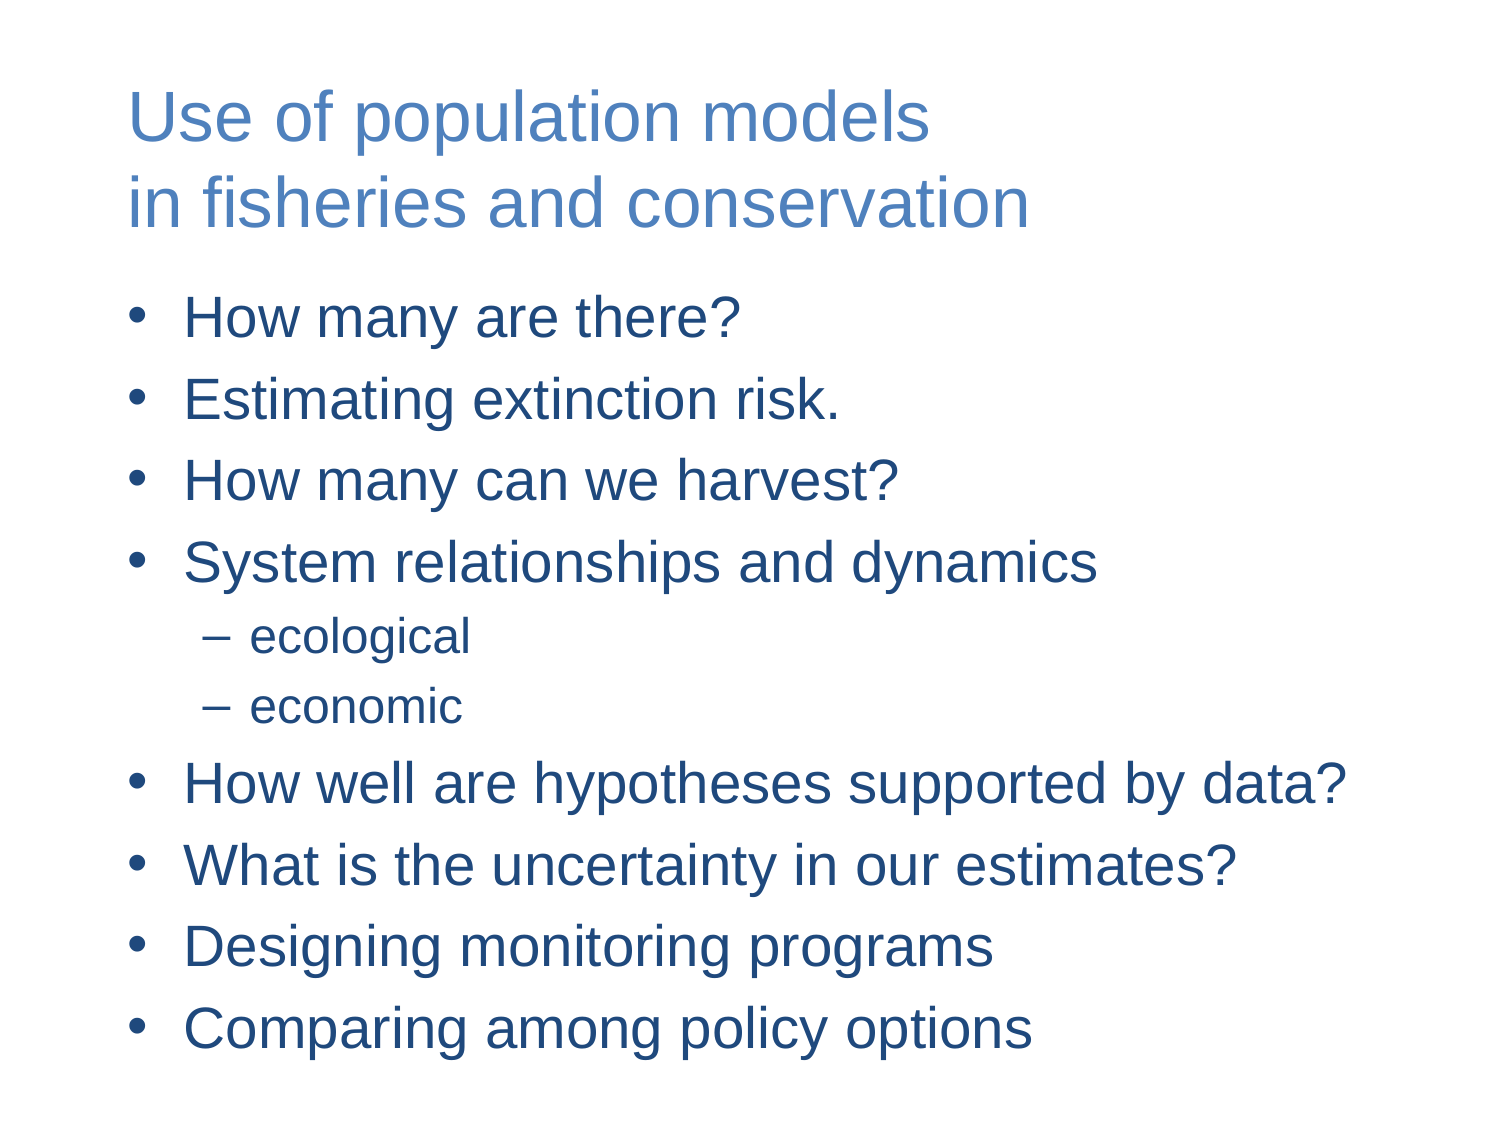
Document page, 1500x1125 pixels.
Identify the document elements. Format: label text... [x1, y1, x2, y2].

title Use of population models in fisheries and conservation [112, 62, 1388, 250]
list How many are there? Estimating extinction risk. How many can we harvest? System relationships and dynamics ecological economic How well are hypotheses supported by data? What is the uncertainty in our estimates? Designing monitoring programs Comparing among policy options [112, 271, 1388, 1114]
